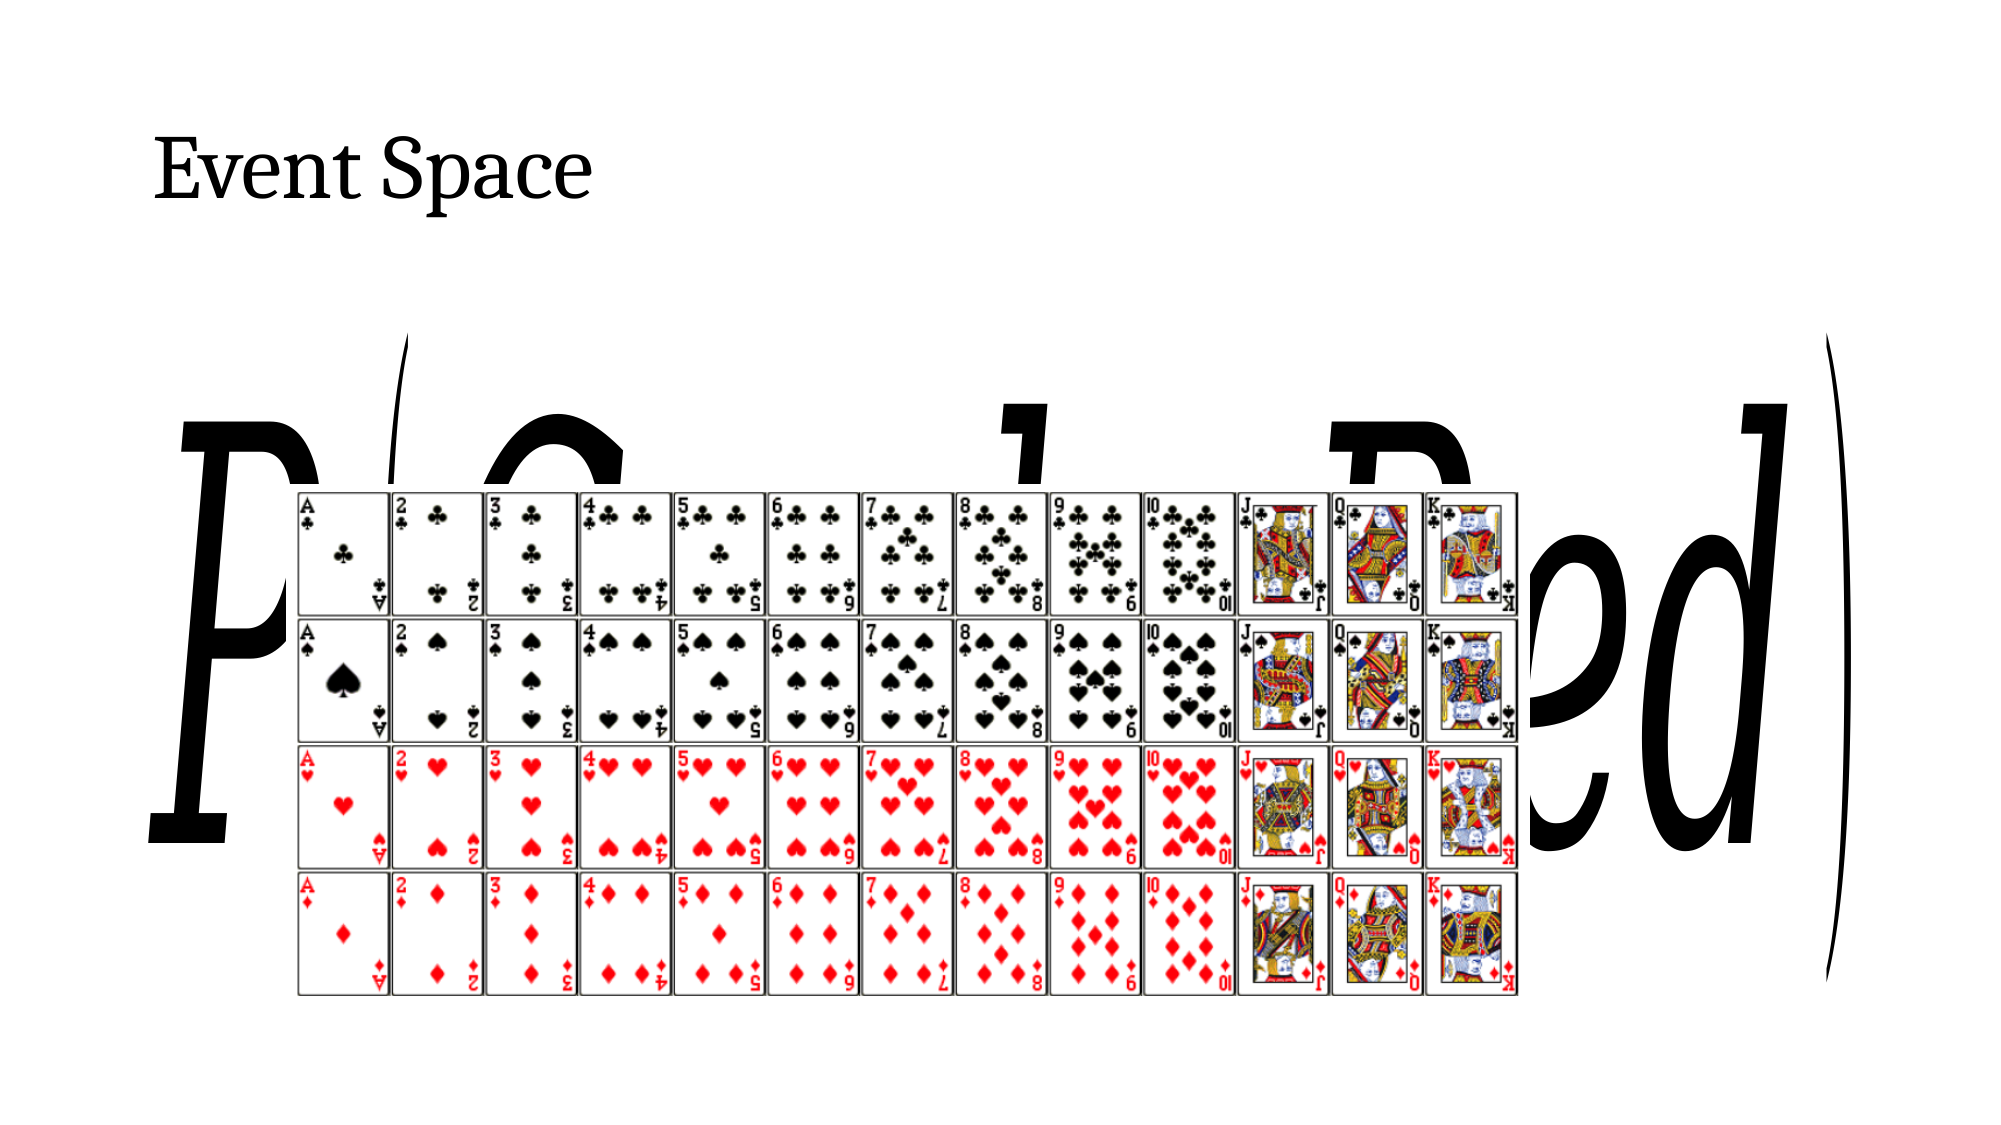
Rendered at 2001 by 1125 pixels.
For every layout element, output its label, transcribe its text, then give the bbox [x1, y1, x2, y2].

picture [286, 484, 1530, 1003]
title Event Space [137, 59, 1863, 278]
